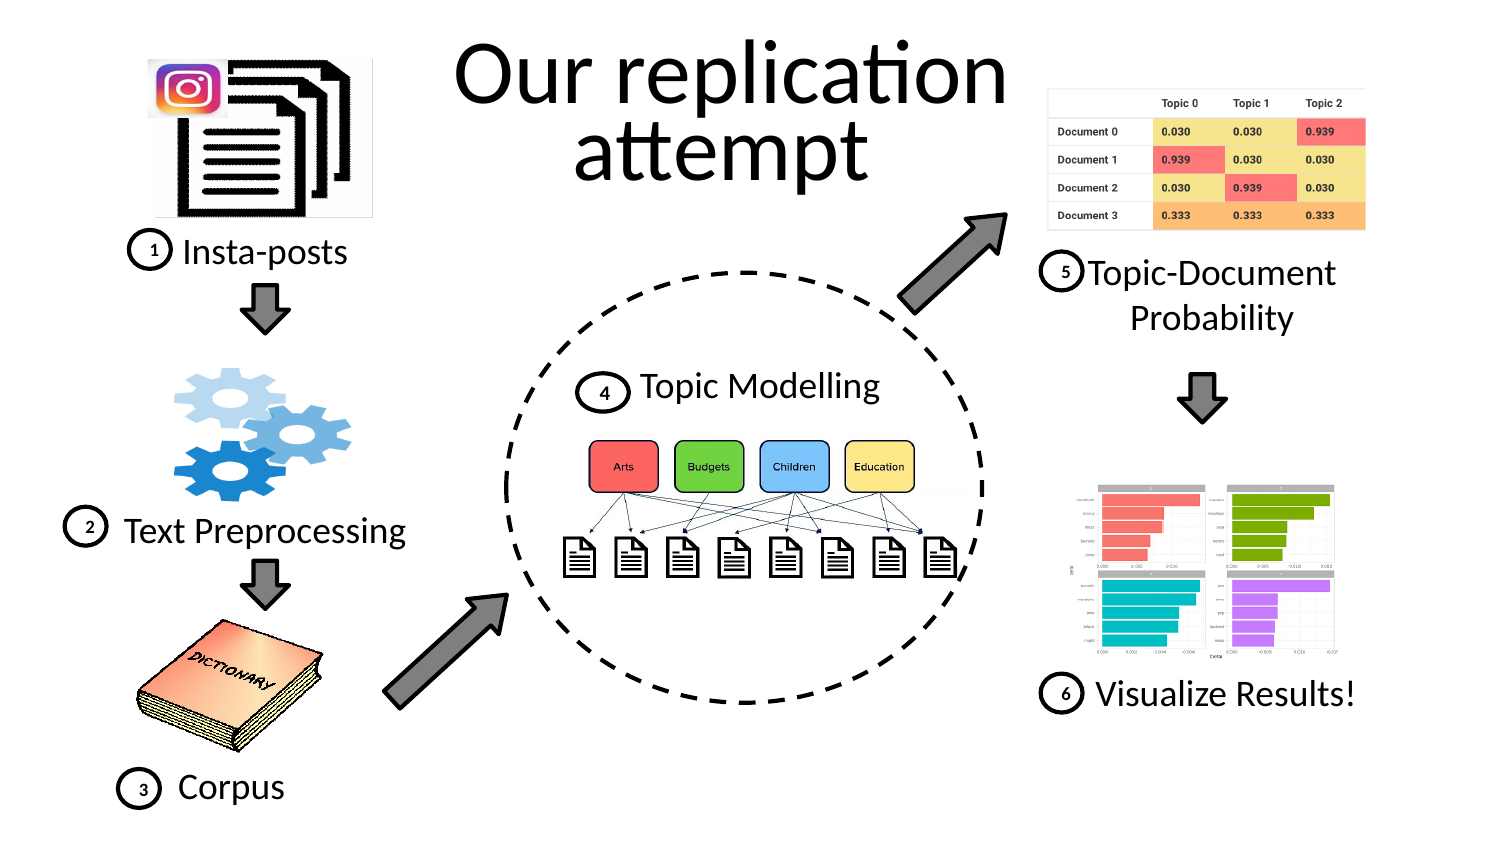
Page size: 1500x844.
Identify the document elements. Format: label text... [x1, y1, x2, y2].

title Our replication attempt [303, 37, 1161, 57]
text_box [106, 58, 1439, 801]
text_box 2 [64, 506, 101, 546]
